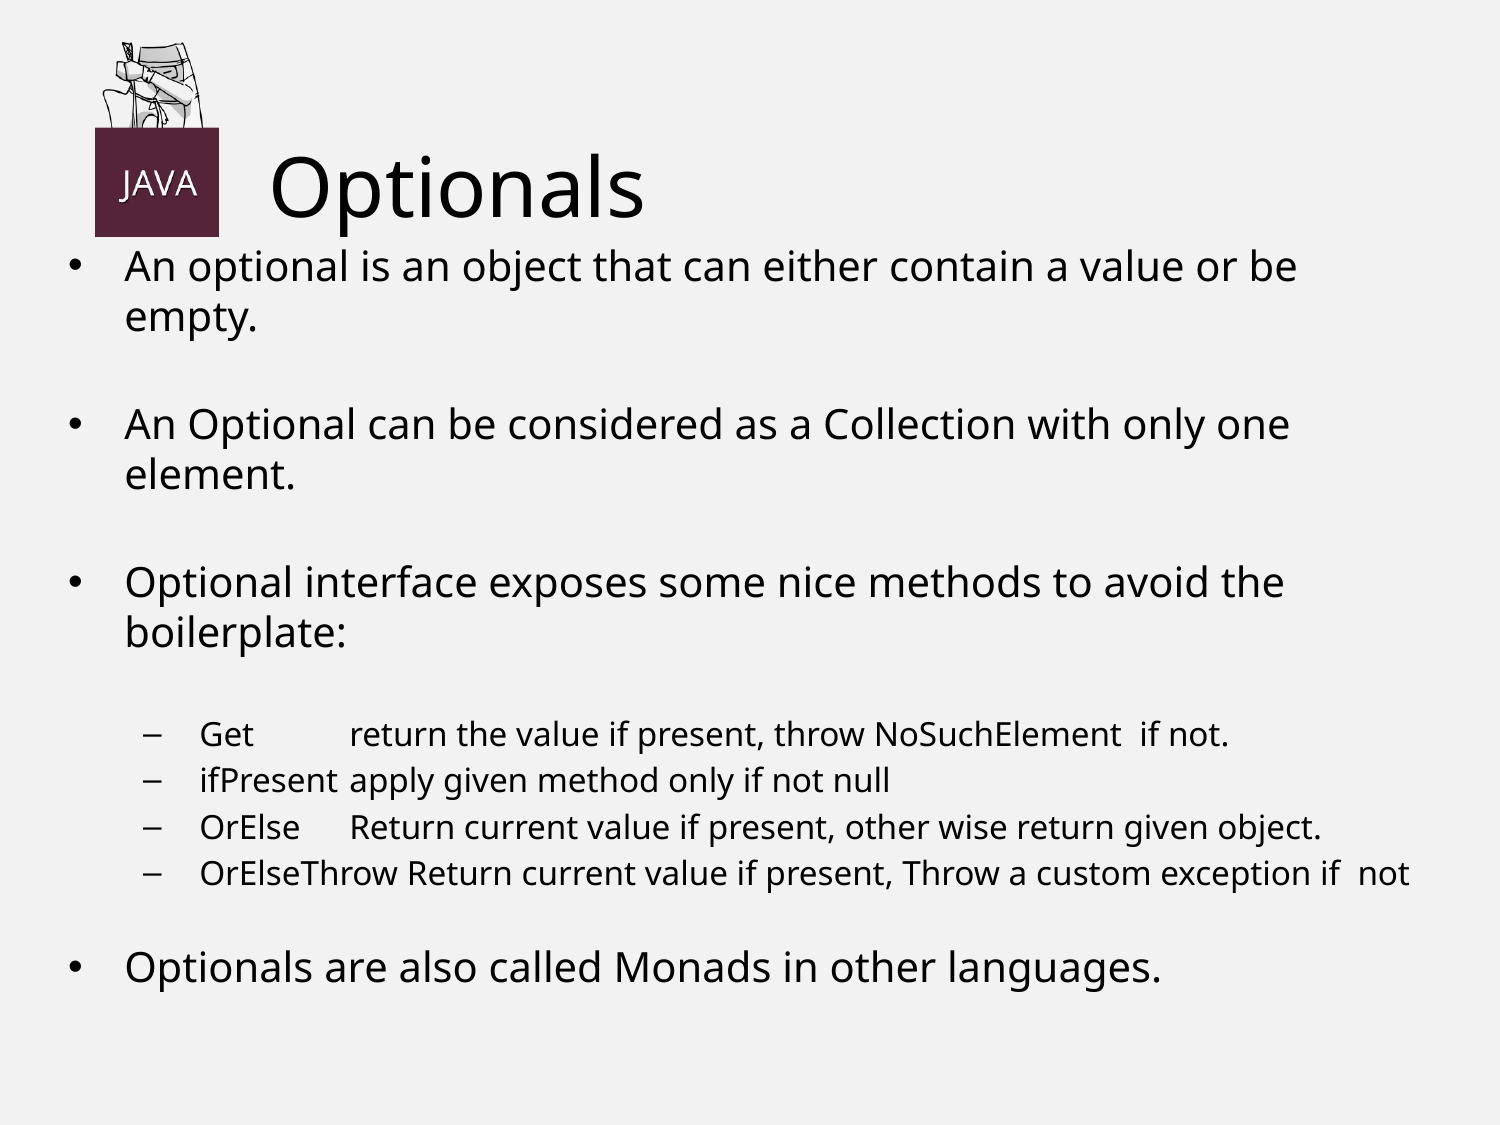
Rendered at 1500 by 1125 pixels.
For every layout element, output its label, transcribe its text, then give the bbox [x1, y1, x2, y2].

title Optionals [253, 90, 1500, 279]
text_box An optional is an object that can either contain a value or be empty. An Optional can be considered as a Collection with only one element. Optional interface exposes some nice methods to avoid the boilerplate: Get return the value if present, throw NoSuchElement if not. ifPresent apply given method only if not null OrElse Return current value if present, other wise return given object. OrElseThrow Return current value if present, Throw a custom exception if not Optionals are also called Monads in other languages. [53, 231, 1447, 657]
picture [95, 42, 219, 238]
